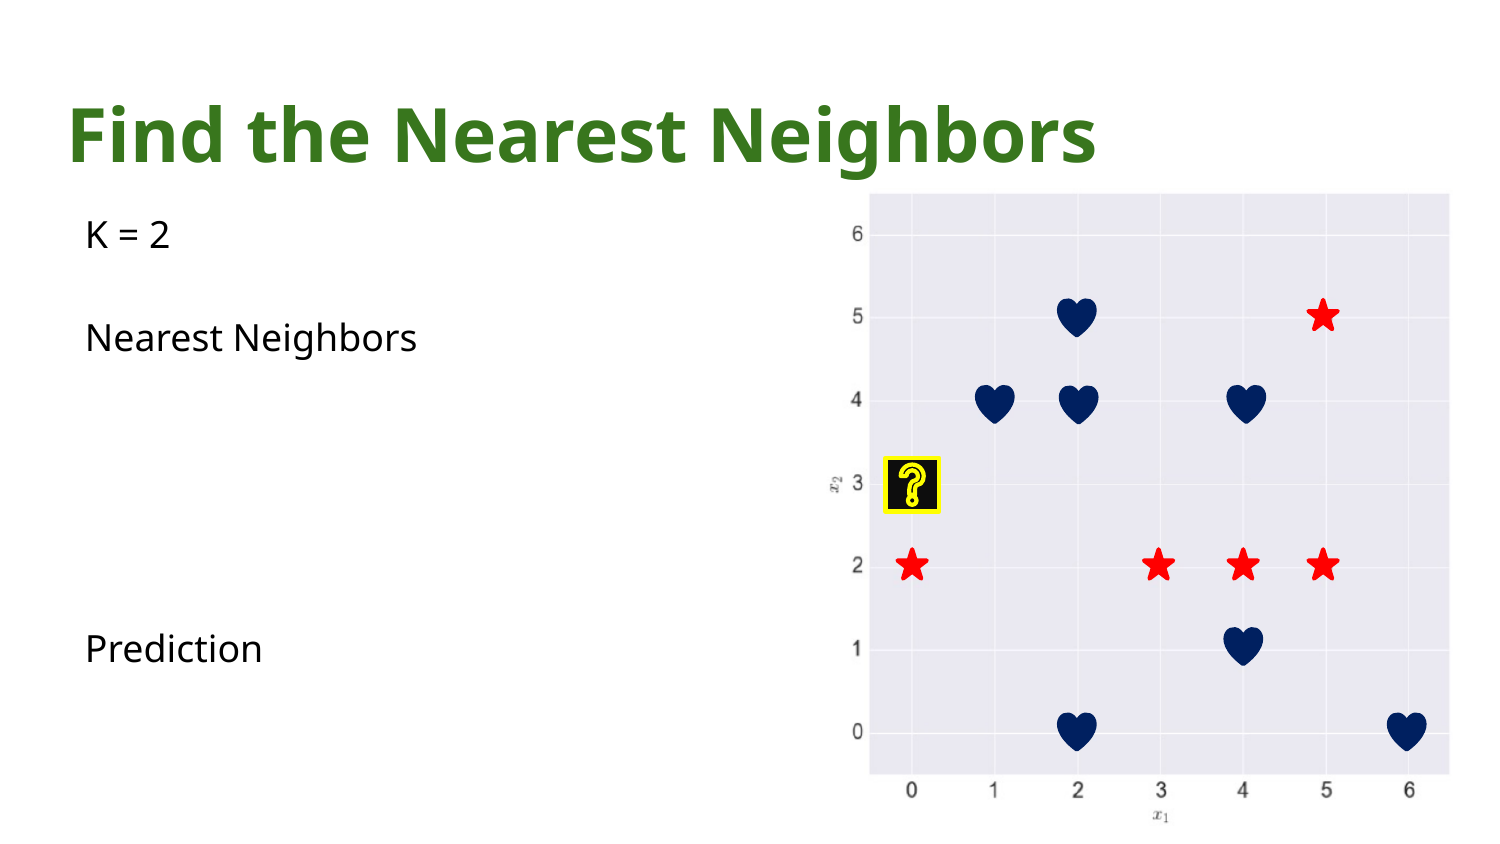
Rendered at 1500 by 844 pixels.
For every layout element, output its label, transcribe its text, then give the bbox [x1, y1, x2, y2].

list K = 2 Nearest Neighbors Prediction [51, 189, 819, 750]
title Find the Nearest Neighbors [51, 72, 1449, 167]
picture [822, 188, 1453, 832]
